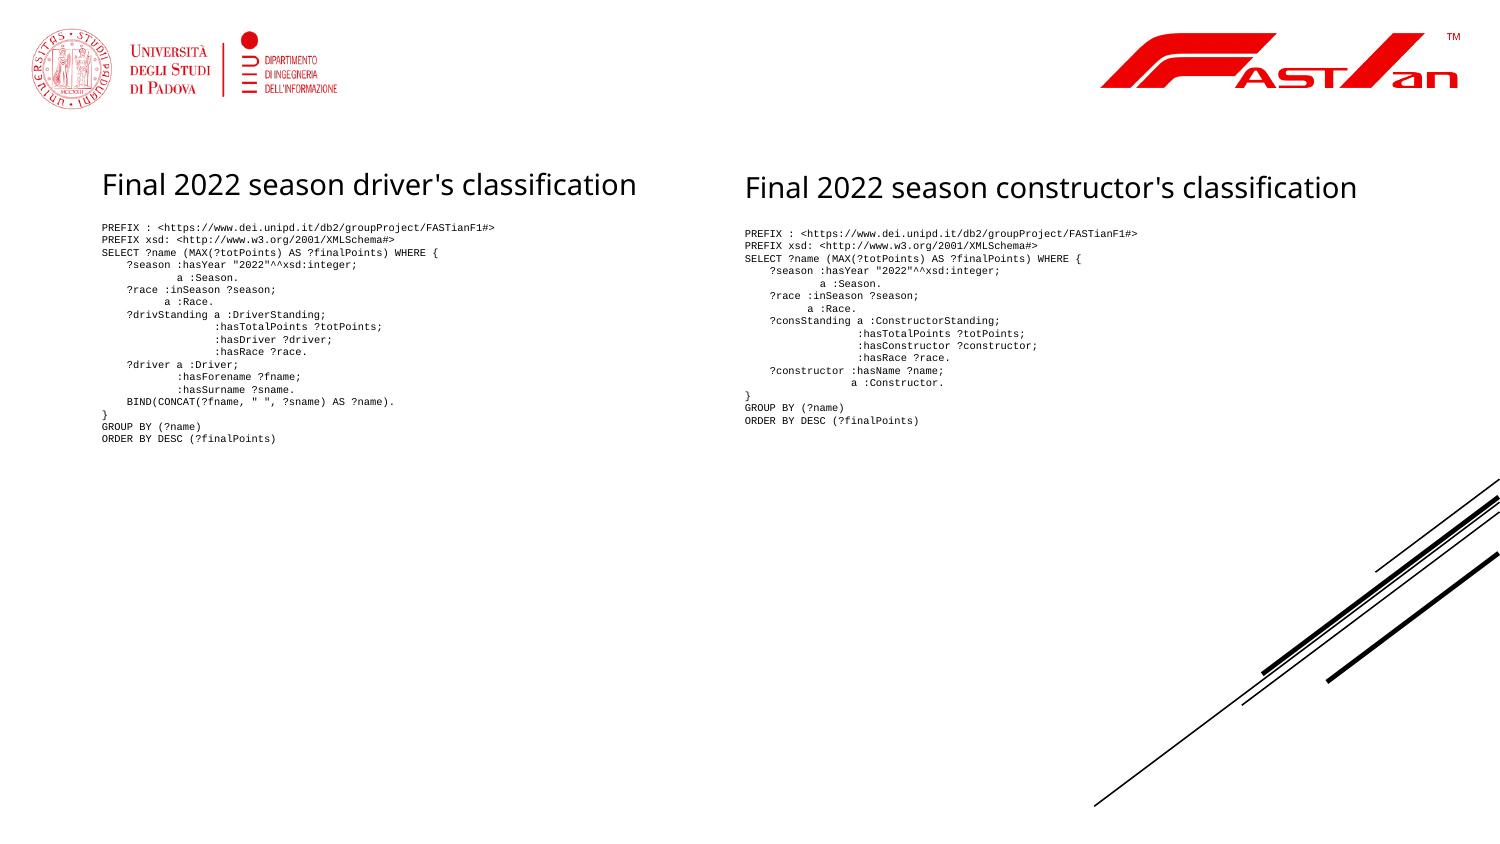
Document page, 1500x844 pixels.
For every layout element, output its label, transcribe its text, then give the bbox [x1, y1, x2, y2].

text_box PREFIX : <https://www.dei.unipd.it/db2/groupProject/FASTianF1#> PREFIX xsd: <http://www.w3.org/2001/XMLSchema#> SELECT ?name (MAX(?totPoints) AS ?finalPoints) WHERE { ?season :hasYear "2022"^^xsd:integer; a :Season. ?race :inSeason ?season; a :Race. ?drivStanding a :DriverStanding; :hasTotalPoints ?totPoints; :hasDriver ?driver; :hasRace ?race. ?driver a :Driver; :hasForename ?fname; :hasSurname ?sname. BIND(CONCAT(?fname, " ", ?sname) AS ?name). } GROUP BY (?name) ORDER BY DESC (?finalPoints) [86, 205, 516, 473]
text_box PREFIX : <https://www.dei.unipd.it/db2/groupProject/FASTianF1#> PREFIX xsd: <http://www.w3.org/2001/XMLSchema#> SELECT ?name (MAX(?totPoints) AS ?finalPoints) WHERE { ?season :hasYear "2022"^^xsd:integer; a :Season. ?race :inSeason ?season; a :Race. ?consStanding a :ConstructorStanding; :hasTotalPoints ?totPoints; :hasConstructor ?constructor; :hasRace ?race. ?constructor :hasName ?name; a :Constructor. } GROUP BY (?name) ORDER BY DESC (?finalPoints) [729, 220, 1154, 445]
text_box Final 2022 season constructor's classification [729, 154, 1396, 220]
picture [1100, 33, 1460, 88]
picture [30, 27, 337, 117]
title Final 2022 season driver's classification [86, 154, 668, 214]
